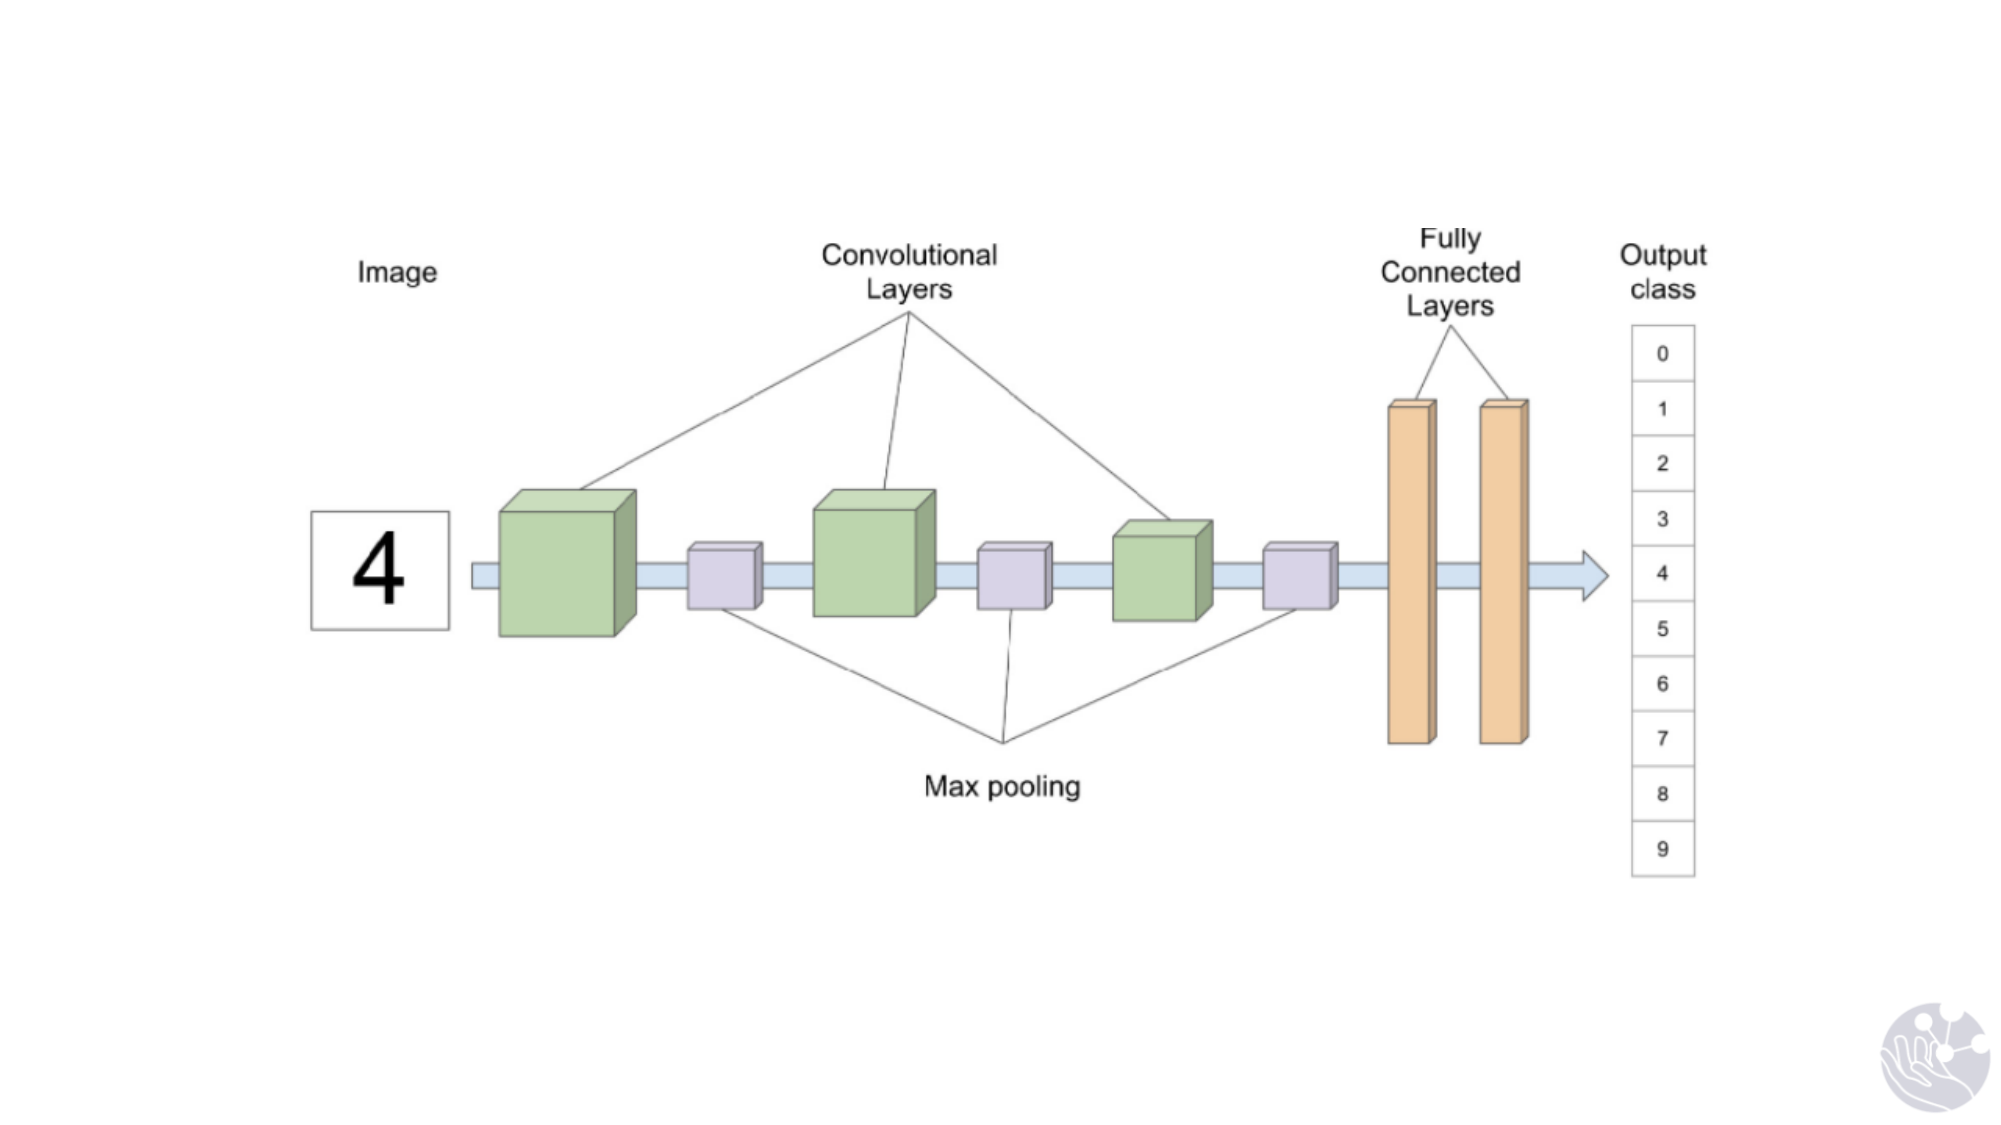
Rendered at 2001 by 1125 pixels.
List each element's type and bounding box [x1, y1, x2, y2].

picture [1866, 991, 1998, 1125]
picture [259, 228, 1741, 897]
